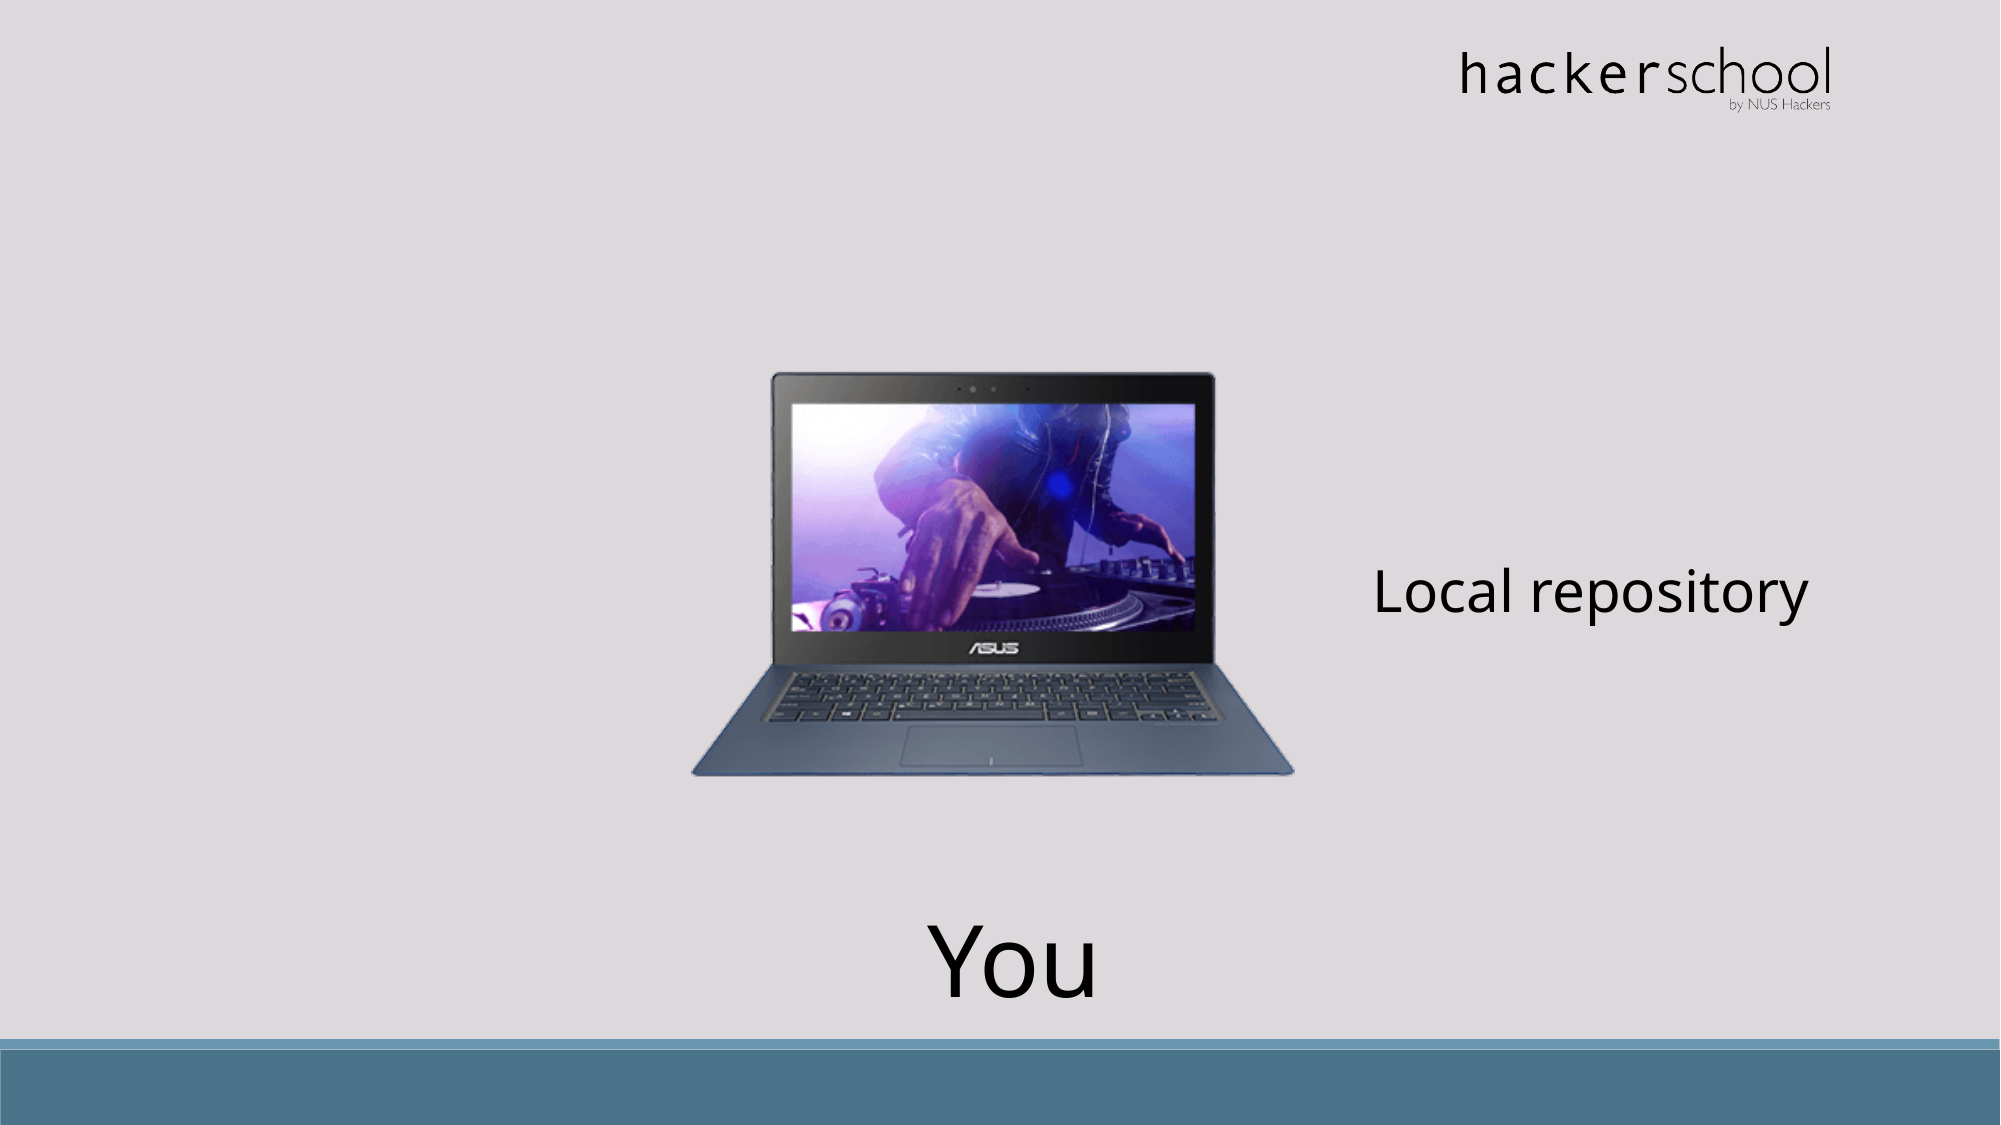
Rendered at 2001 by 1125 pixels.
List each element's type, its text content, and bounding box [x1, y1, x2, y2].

picture [494, 46, 1384, 1072]
text_box Local repository [1392, 546, 1824, 632]
picture [1461, 46, 1831, 113]
